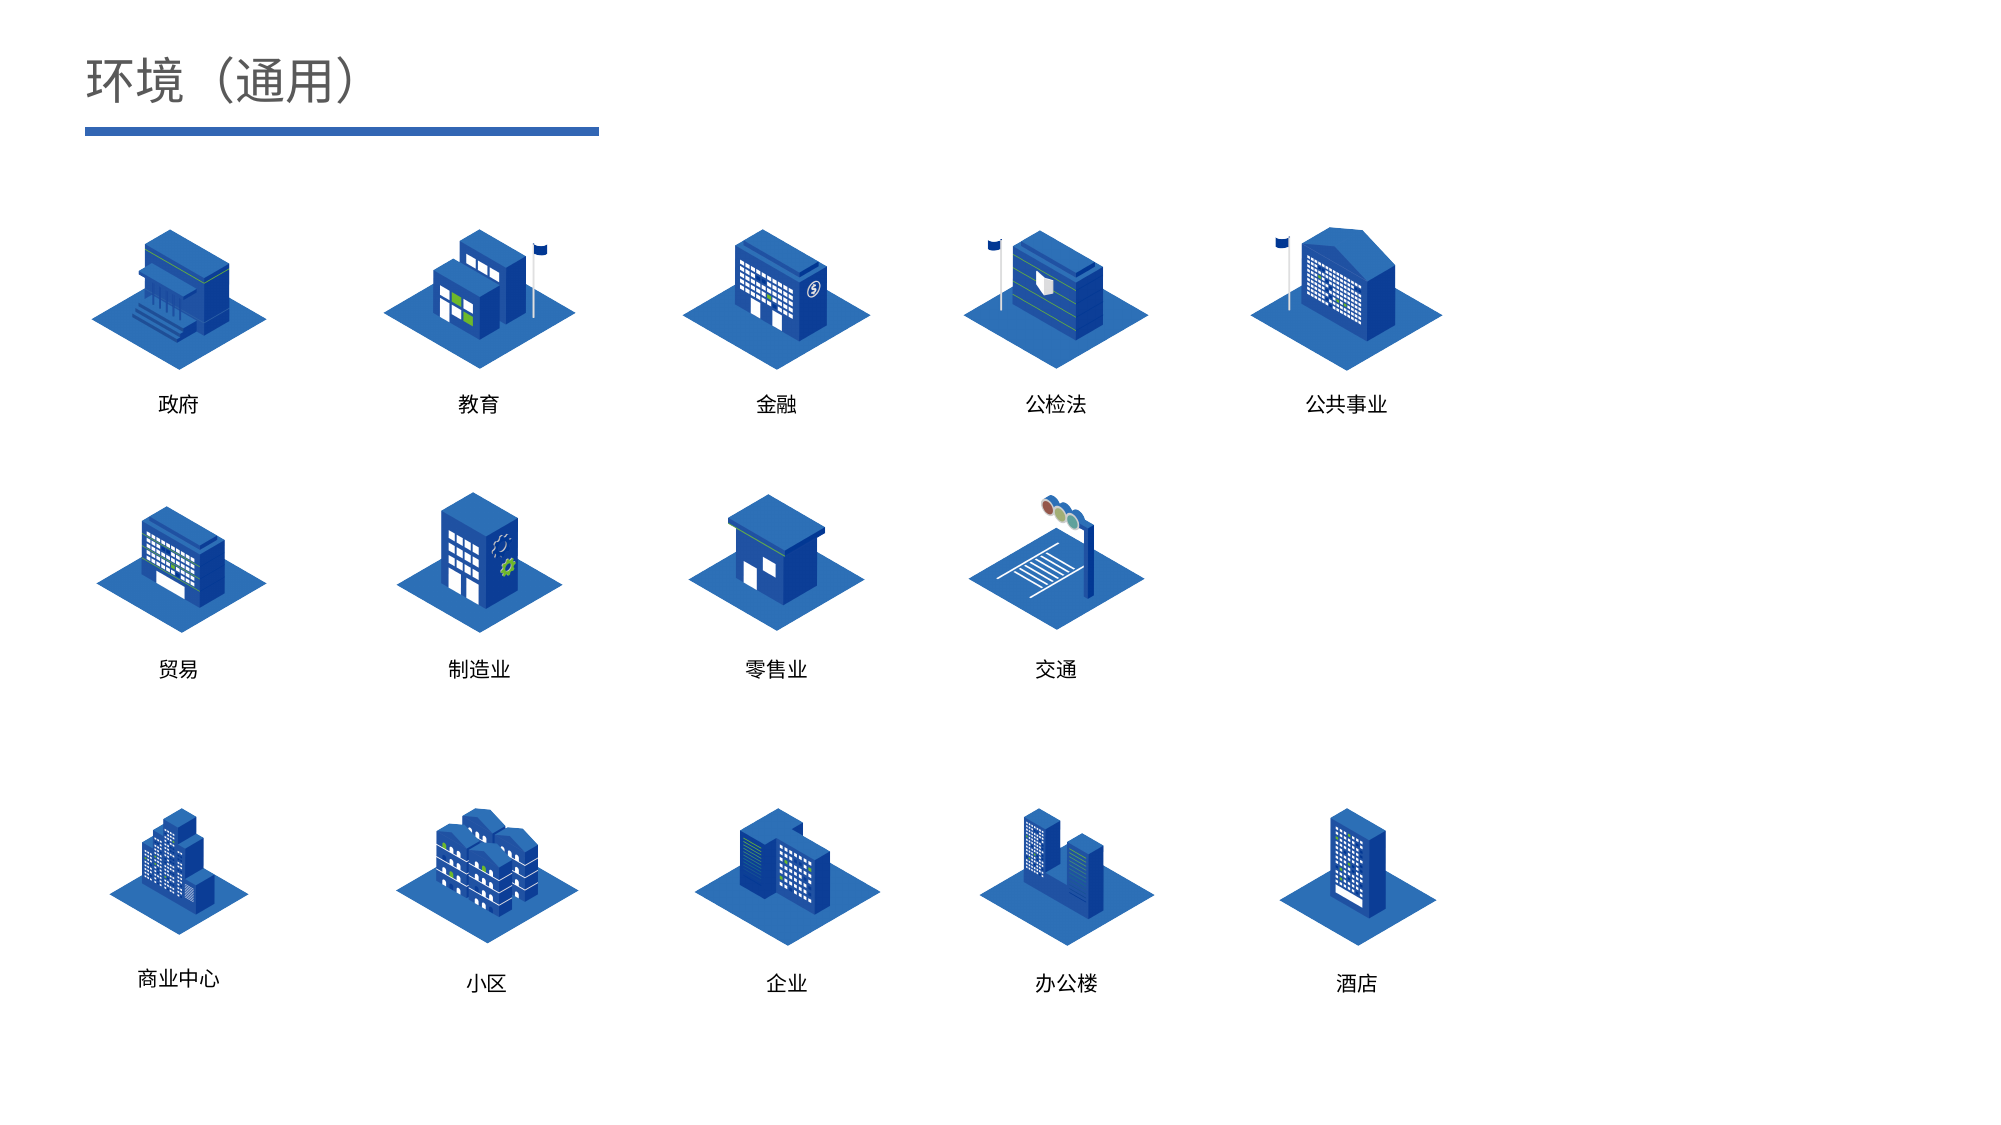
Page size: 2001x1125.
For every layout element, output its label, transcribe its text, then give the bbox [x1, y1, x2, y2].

picture [967, 495, 1145, 630]
text_box 贸易 [143, 649, 215, 689]
text_box 企业 [751, 963, 824, 1003]
picture [694, 808, 881, 946]
picture [682, 229, 871, 370]
picture [688, 494, 866, 631]
picture [963, 229, 1149, 369]
text_box 交通 [1020, 649, 1092, 689]
text_box 教育 [365, 384, 594, 424]
picture [1278, 808, 1437, 946]
text_box 制造业 [433, 649, 526, 689]
picture [383, 229, 576, 369]
picture [979, 808, 1155, 946]
text_box 金融 [653, 384, 901, 424]
text_box 环境（通用） [70, 42, 401, 118]
picture [396, 492, 563, 633]
picture [96, 506, 267, 633]
text_box 办公楼 [1021, 963, 1113, 1003]
text_box 酒店 [1322, 963, 1394, 1003]
text_box 商业中心 [122, 957, 236, 998]
text_box 政府 [68, 384, 290, 424]
text_box 公共事业 [1194, 384, 1499, 424]
text_box 零售业 [730, 649, 823, 689]
text_box 公检法 [936, 384, 1176, 424]
picture [394, 808, 580, 946]
text_box 小区 [451, 963, 523, 1003]
picture [91, 229, 267, 370]
picture [1250, 227, 1443, 371]
picture [109, 808, 249, 935]
